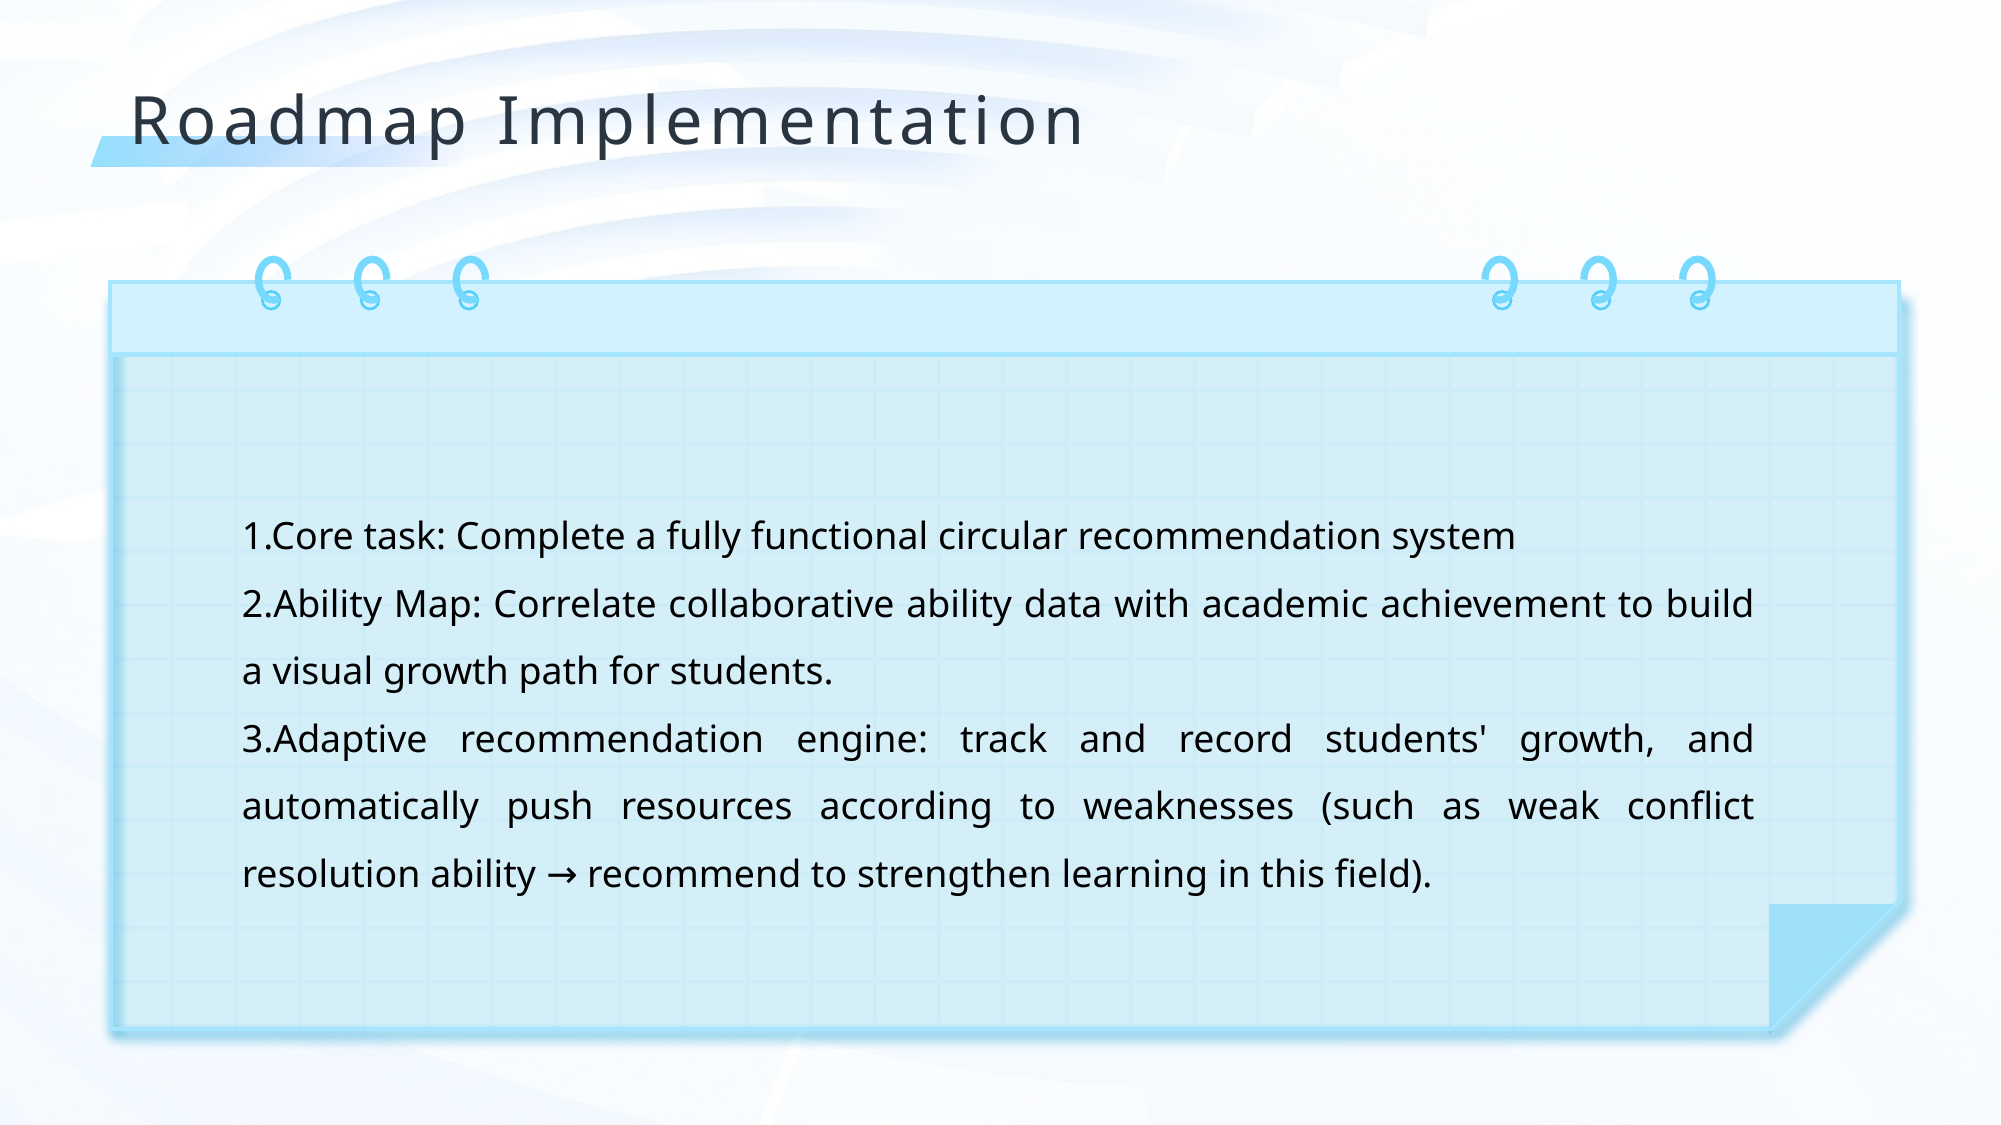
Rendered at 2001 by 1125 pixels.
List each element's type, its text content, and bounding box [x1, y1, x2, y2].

text_box [261, 294, 282, 311]
text_box [360, 294, 380, 311]
text_box [356, 258, 388, 301]
text_box [1768, 902, 1903, 1038]
text_box [109, 296, 1901, 1031]
text_box [455, 258, 487, 301]
text_box [109, 281, 1900, 356]
text_box [1689, 294, 1710, 311]
text_box [1583, 258, 1614, 301]
text_box [1492, 293, 1513, 311]
title Roadmap Implementation [114, 59, 1886, 178]
text_box [1484, 258, 1515, 301]
text_box 1.Core task: Complete a fully functional circular recommendation system 2.Ability Map: Correlate collaborative ability data with academic achievement to build a visual growth path for students. 3.Adaptive recommendation engine: track and record students' growth, and automatically push resources according to weaknesses (such as weak conflict resolution ability → recommend to strengthen learning in this field). [227, 382, 1771, 1003]
text_box [1591, 294, 1611, 311]
text_box [257, 258, 289, 301]
text_box [458, 293, 479, 311]
text_box [1682, 258, 1713, 301]
